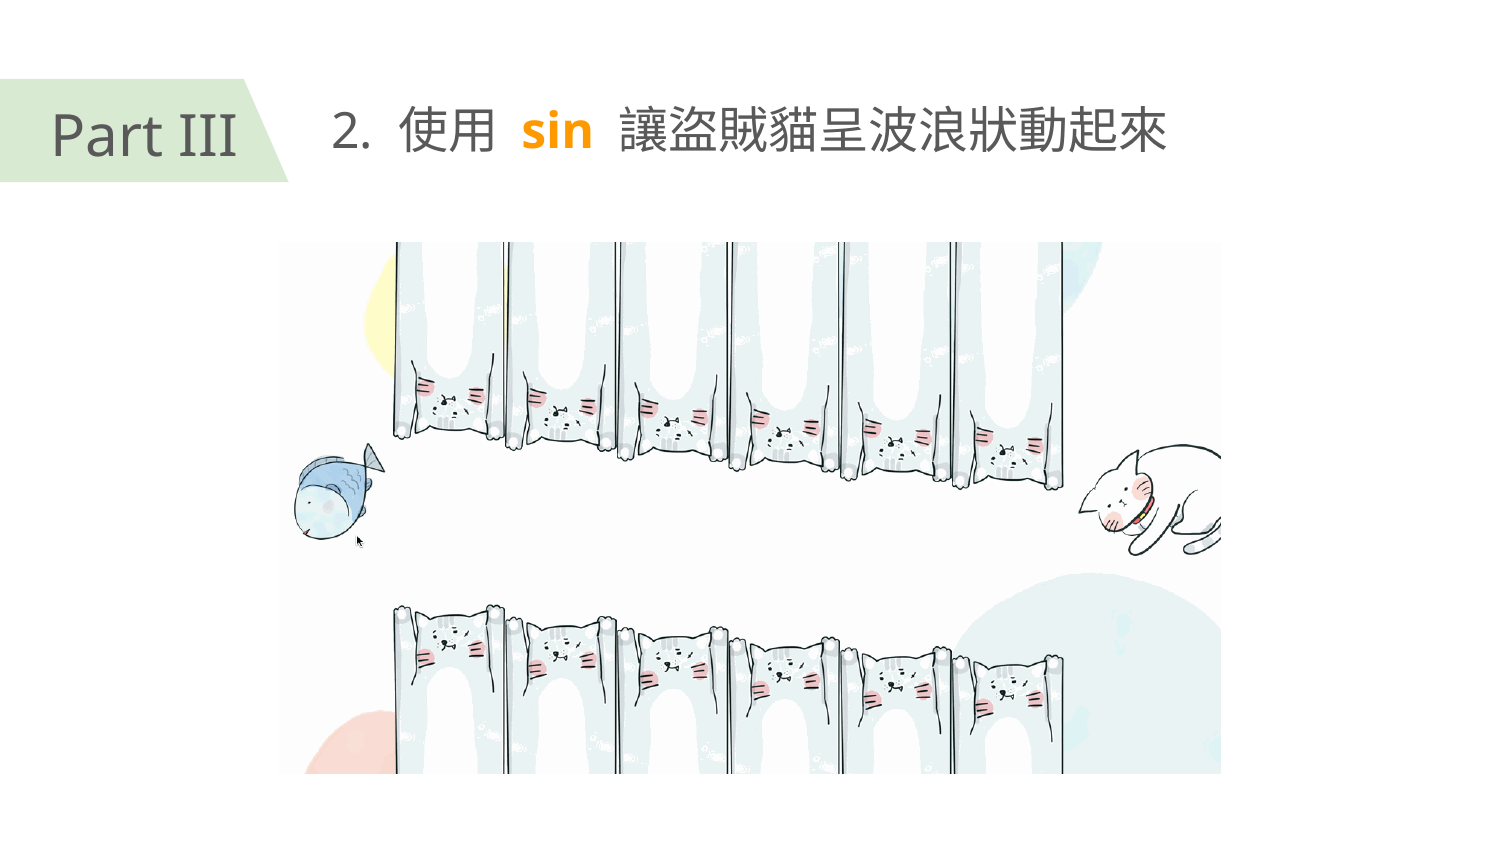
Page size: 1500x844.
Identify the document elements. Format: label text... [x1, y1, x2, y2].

text_box [0, 78, 289, 183]
picture [278, 242, 1221, 775]
title Part III [29, 83, 259, 178]
title 2. 使用 sin 讓盜賊貓呈波浪狀動起來 [259, 83, 1286, 178]
